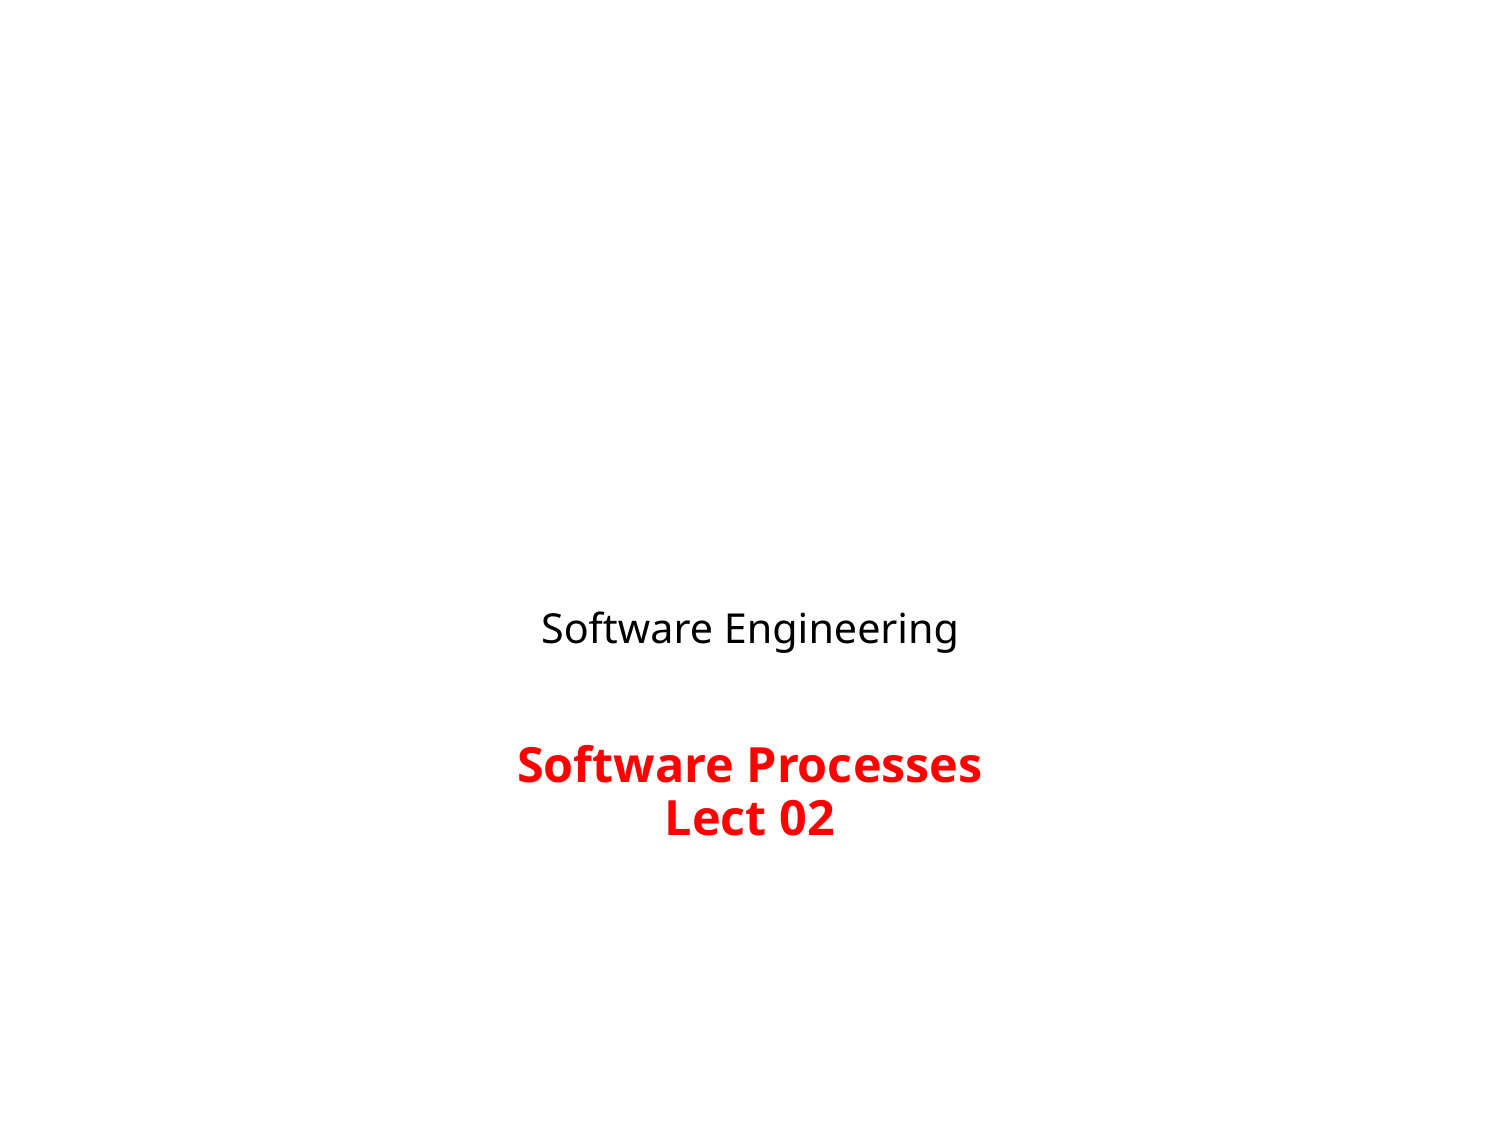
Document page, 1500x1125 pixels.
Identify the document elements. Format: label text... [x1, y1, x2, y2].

title Software Engineering Software Processes Lect 02 [187, 596, 1313, 989]
